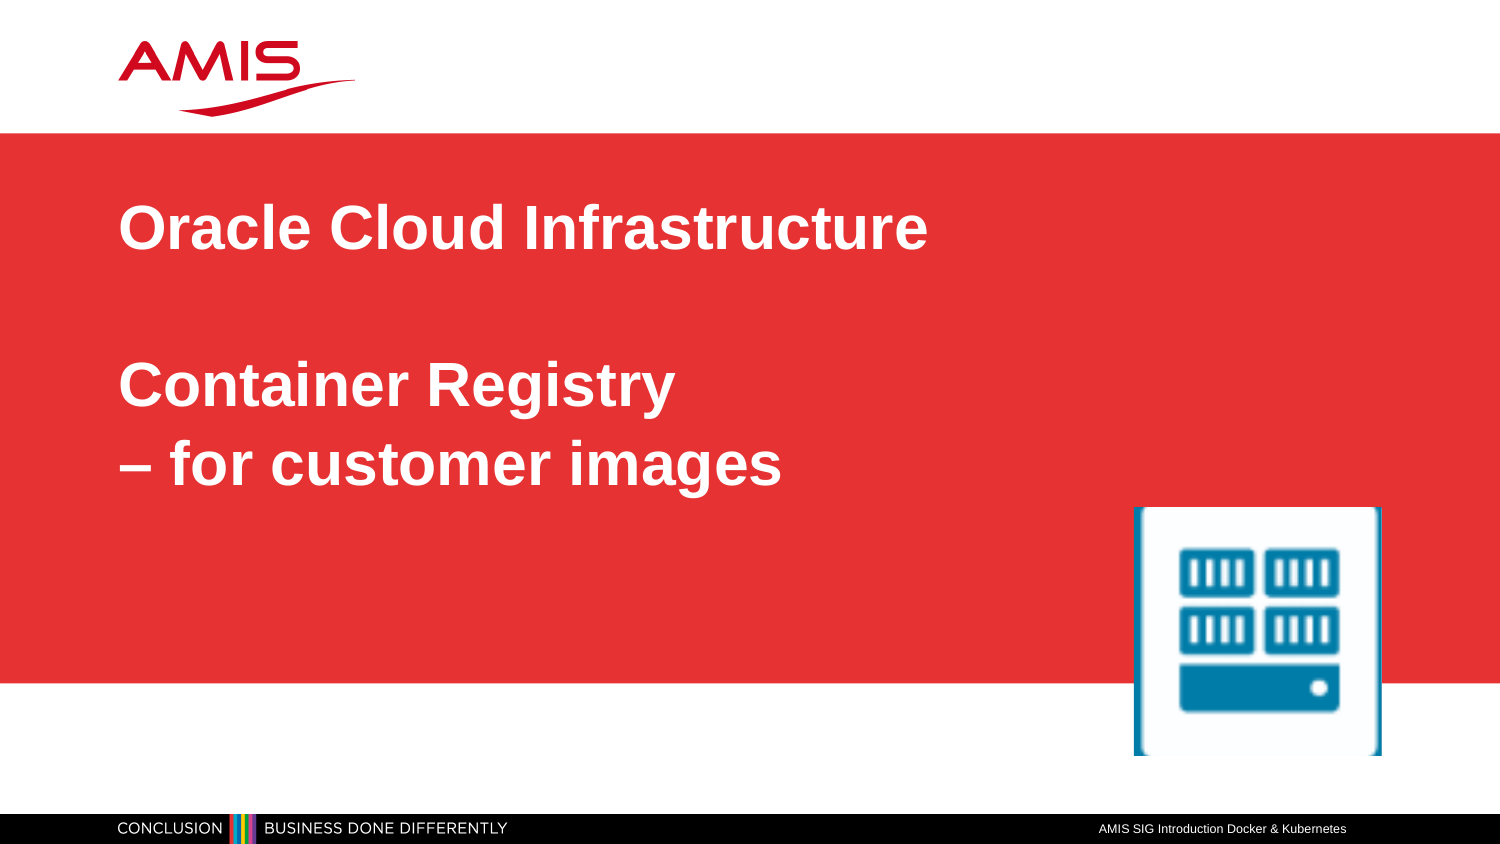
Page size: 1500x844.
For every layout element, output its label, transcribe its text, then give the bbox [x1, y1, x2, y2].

title Oracle Cloud Infrastructure Container Registry – for customer images [118, 183, 1382, 502]
picture [106, 17, 579, 125]
picture [0, 814, 236, 844]
picture [1141, 507, 1378, 756]
picture [239, 814, 1500, 844]
footer AMIS SIG Introduction Docker & Kubernetes [814, 820, 1347, 839]
